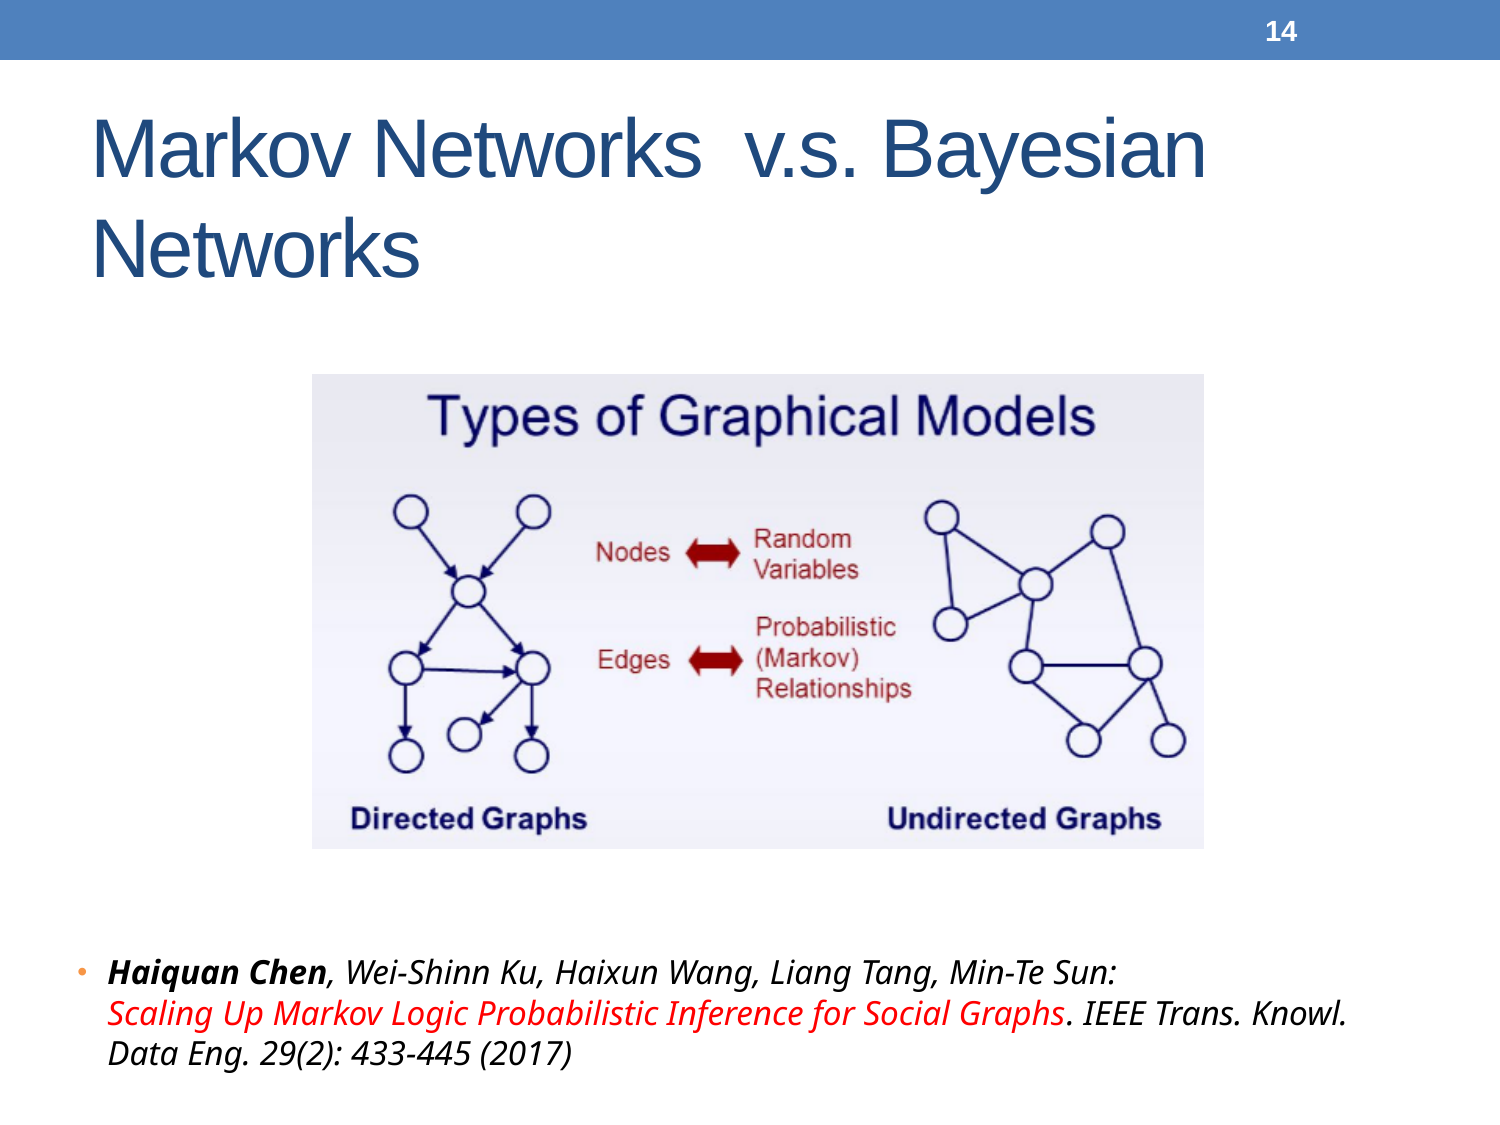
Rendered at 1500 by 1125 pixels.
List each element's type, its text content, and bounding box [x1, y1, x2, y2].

title Markov Networks v.s. Bayesian Networks [75, 112, 1500, 275]
text_box Haiquan Chen, Wei-Shinn Ku, Haixun Wang, Liang Tang, Min-Te Sun: Scaling Up Markov Logic Probabilistic Inference for Social Graphs. IEEE Trans. Knowl. Data Eng. 29(2): 433-445 (2017) [62, 944, 1413, 1079]
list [312, 374, 1204, 849]
slide_number 14 [1250, 3, 1425, 57]
